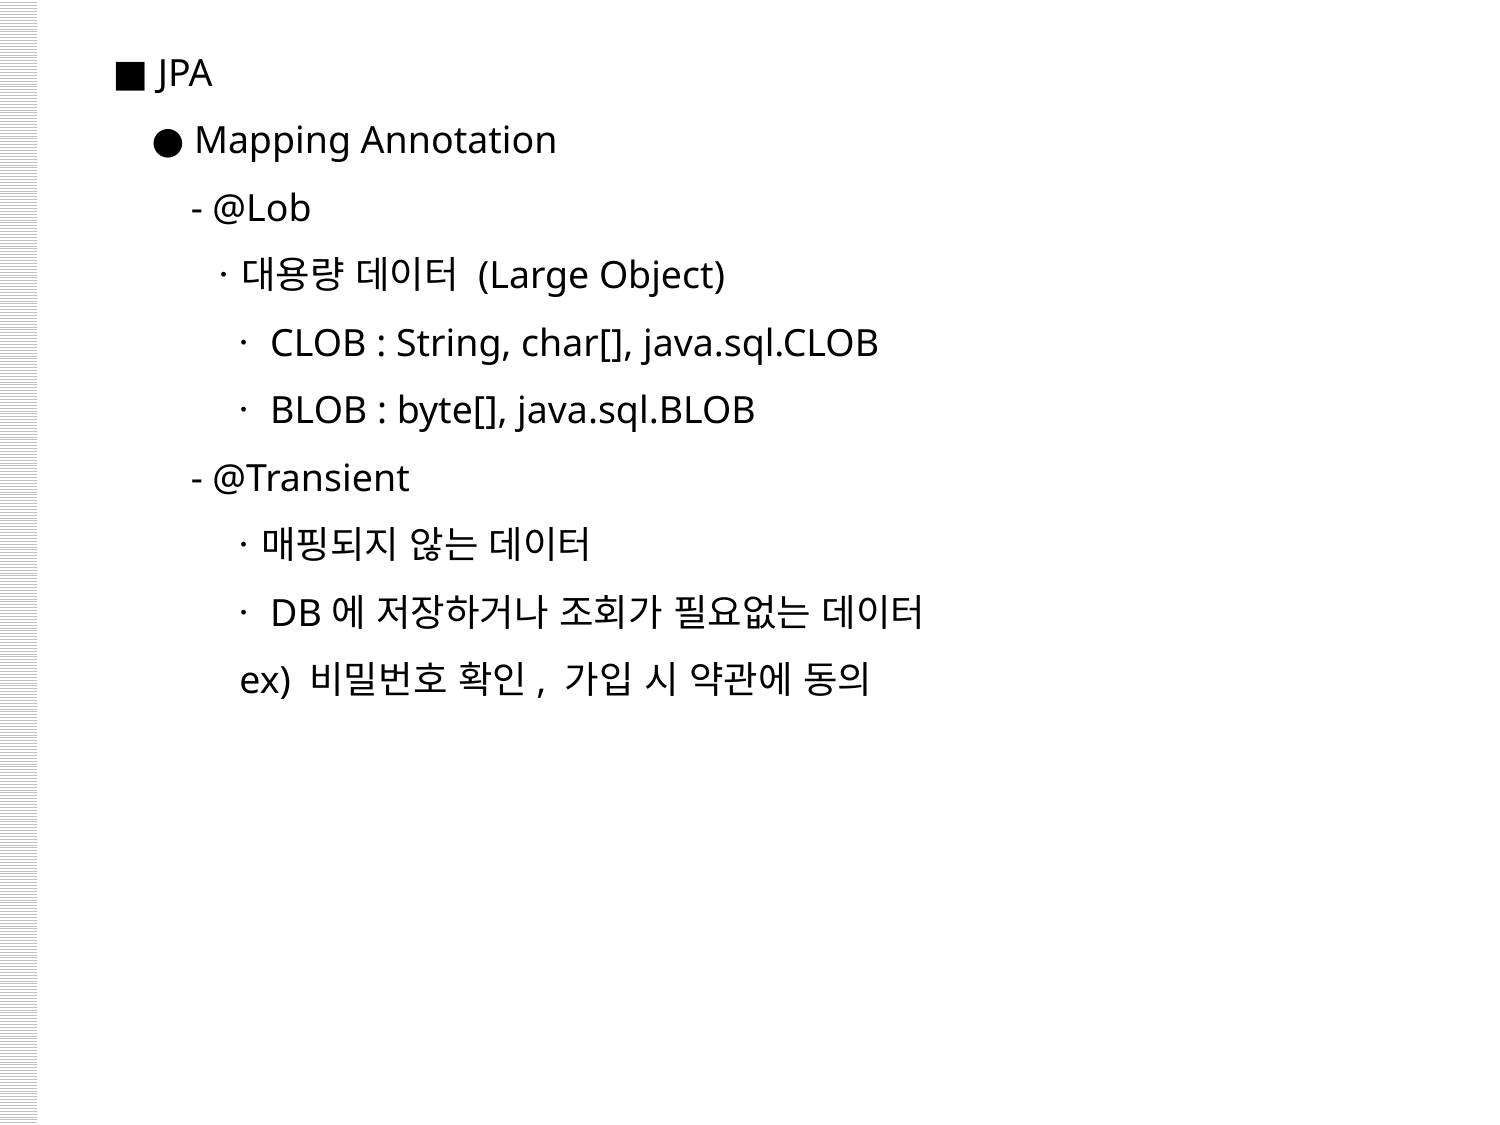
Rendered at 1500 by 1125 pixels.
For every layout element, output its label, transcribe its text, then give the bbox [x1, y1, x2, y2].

text_box ■ JPA ● Mapping Annotation - @Lob ㆍ대용량 데이터 (Large Object) ㆍCLOB : String, char[], java.sql.CLOB ㆍBLOB : byte[], java.sql.BLOB - @Transient ㆍ매핑되지 않는 데이터 ㆍDB에 저장하거나 조회가 필요없는 데이터 ex) 비밀번호 확인, 가입 시 약관에 동의 [97, 19, 941, 709]
